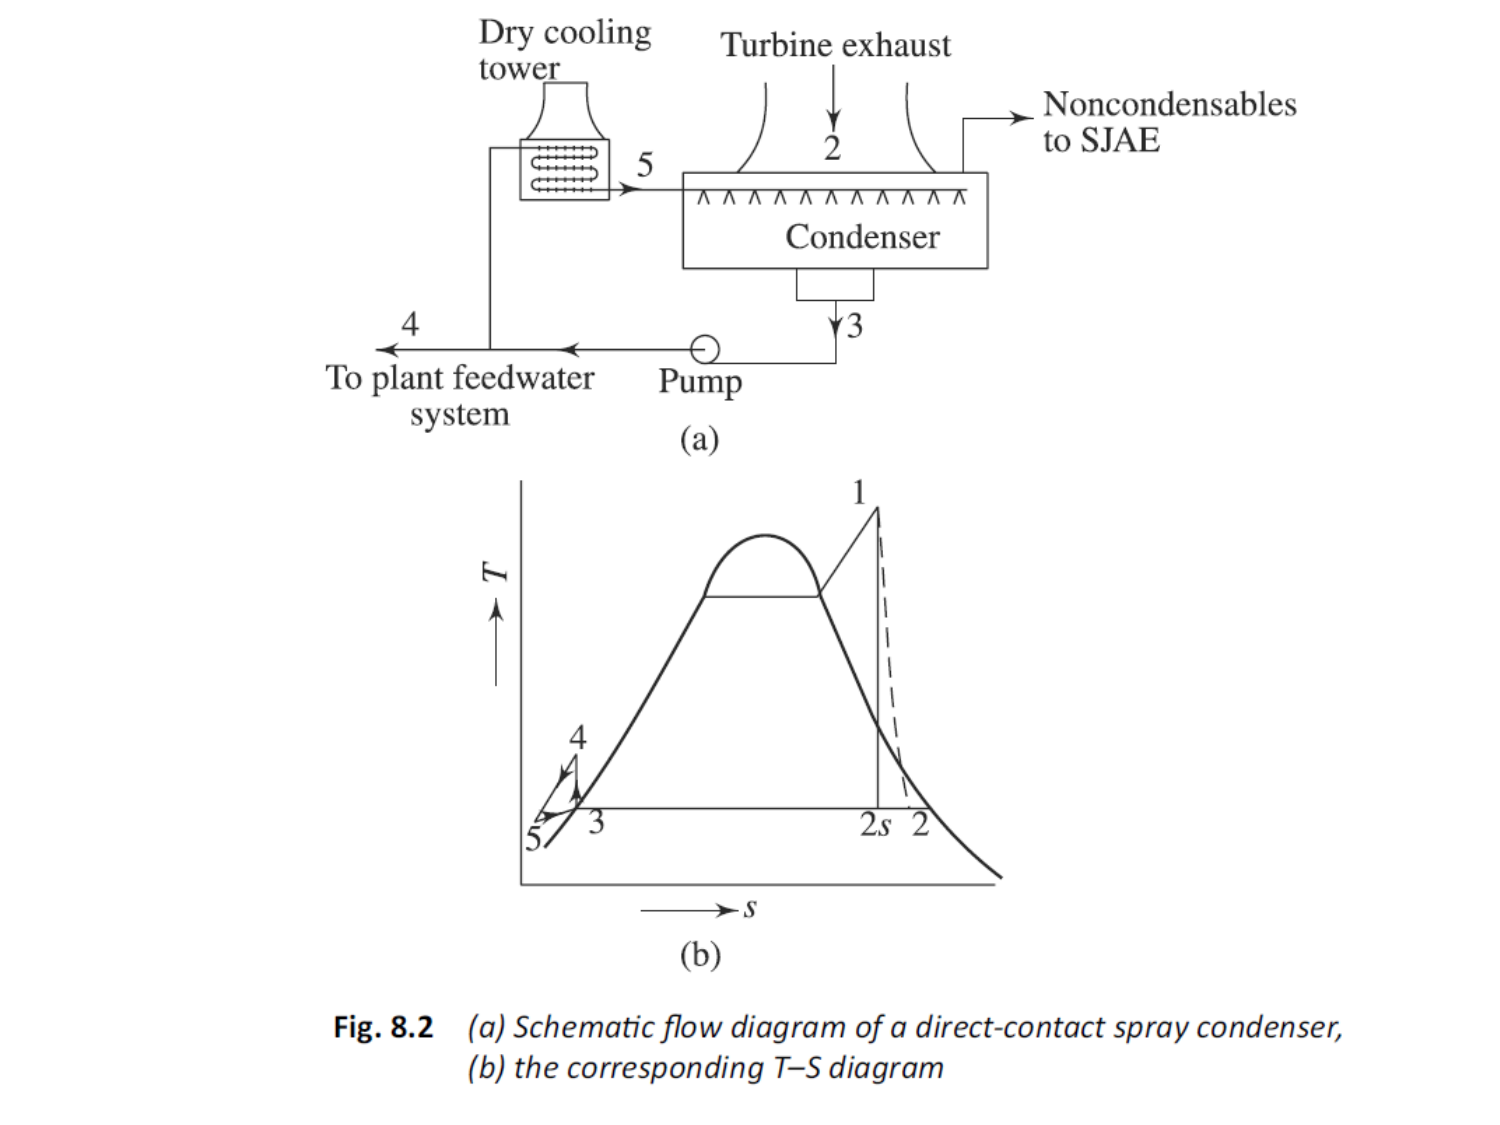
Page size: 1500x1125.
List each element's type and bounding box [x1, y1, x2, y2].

list [300, 0, 1353, 1088]
